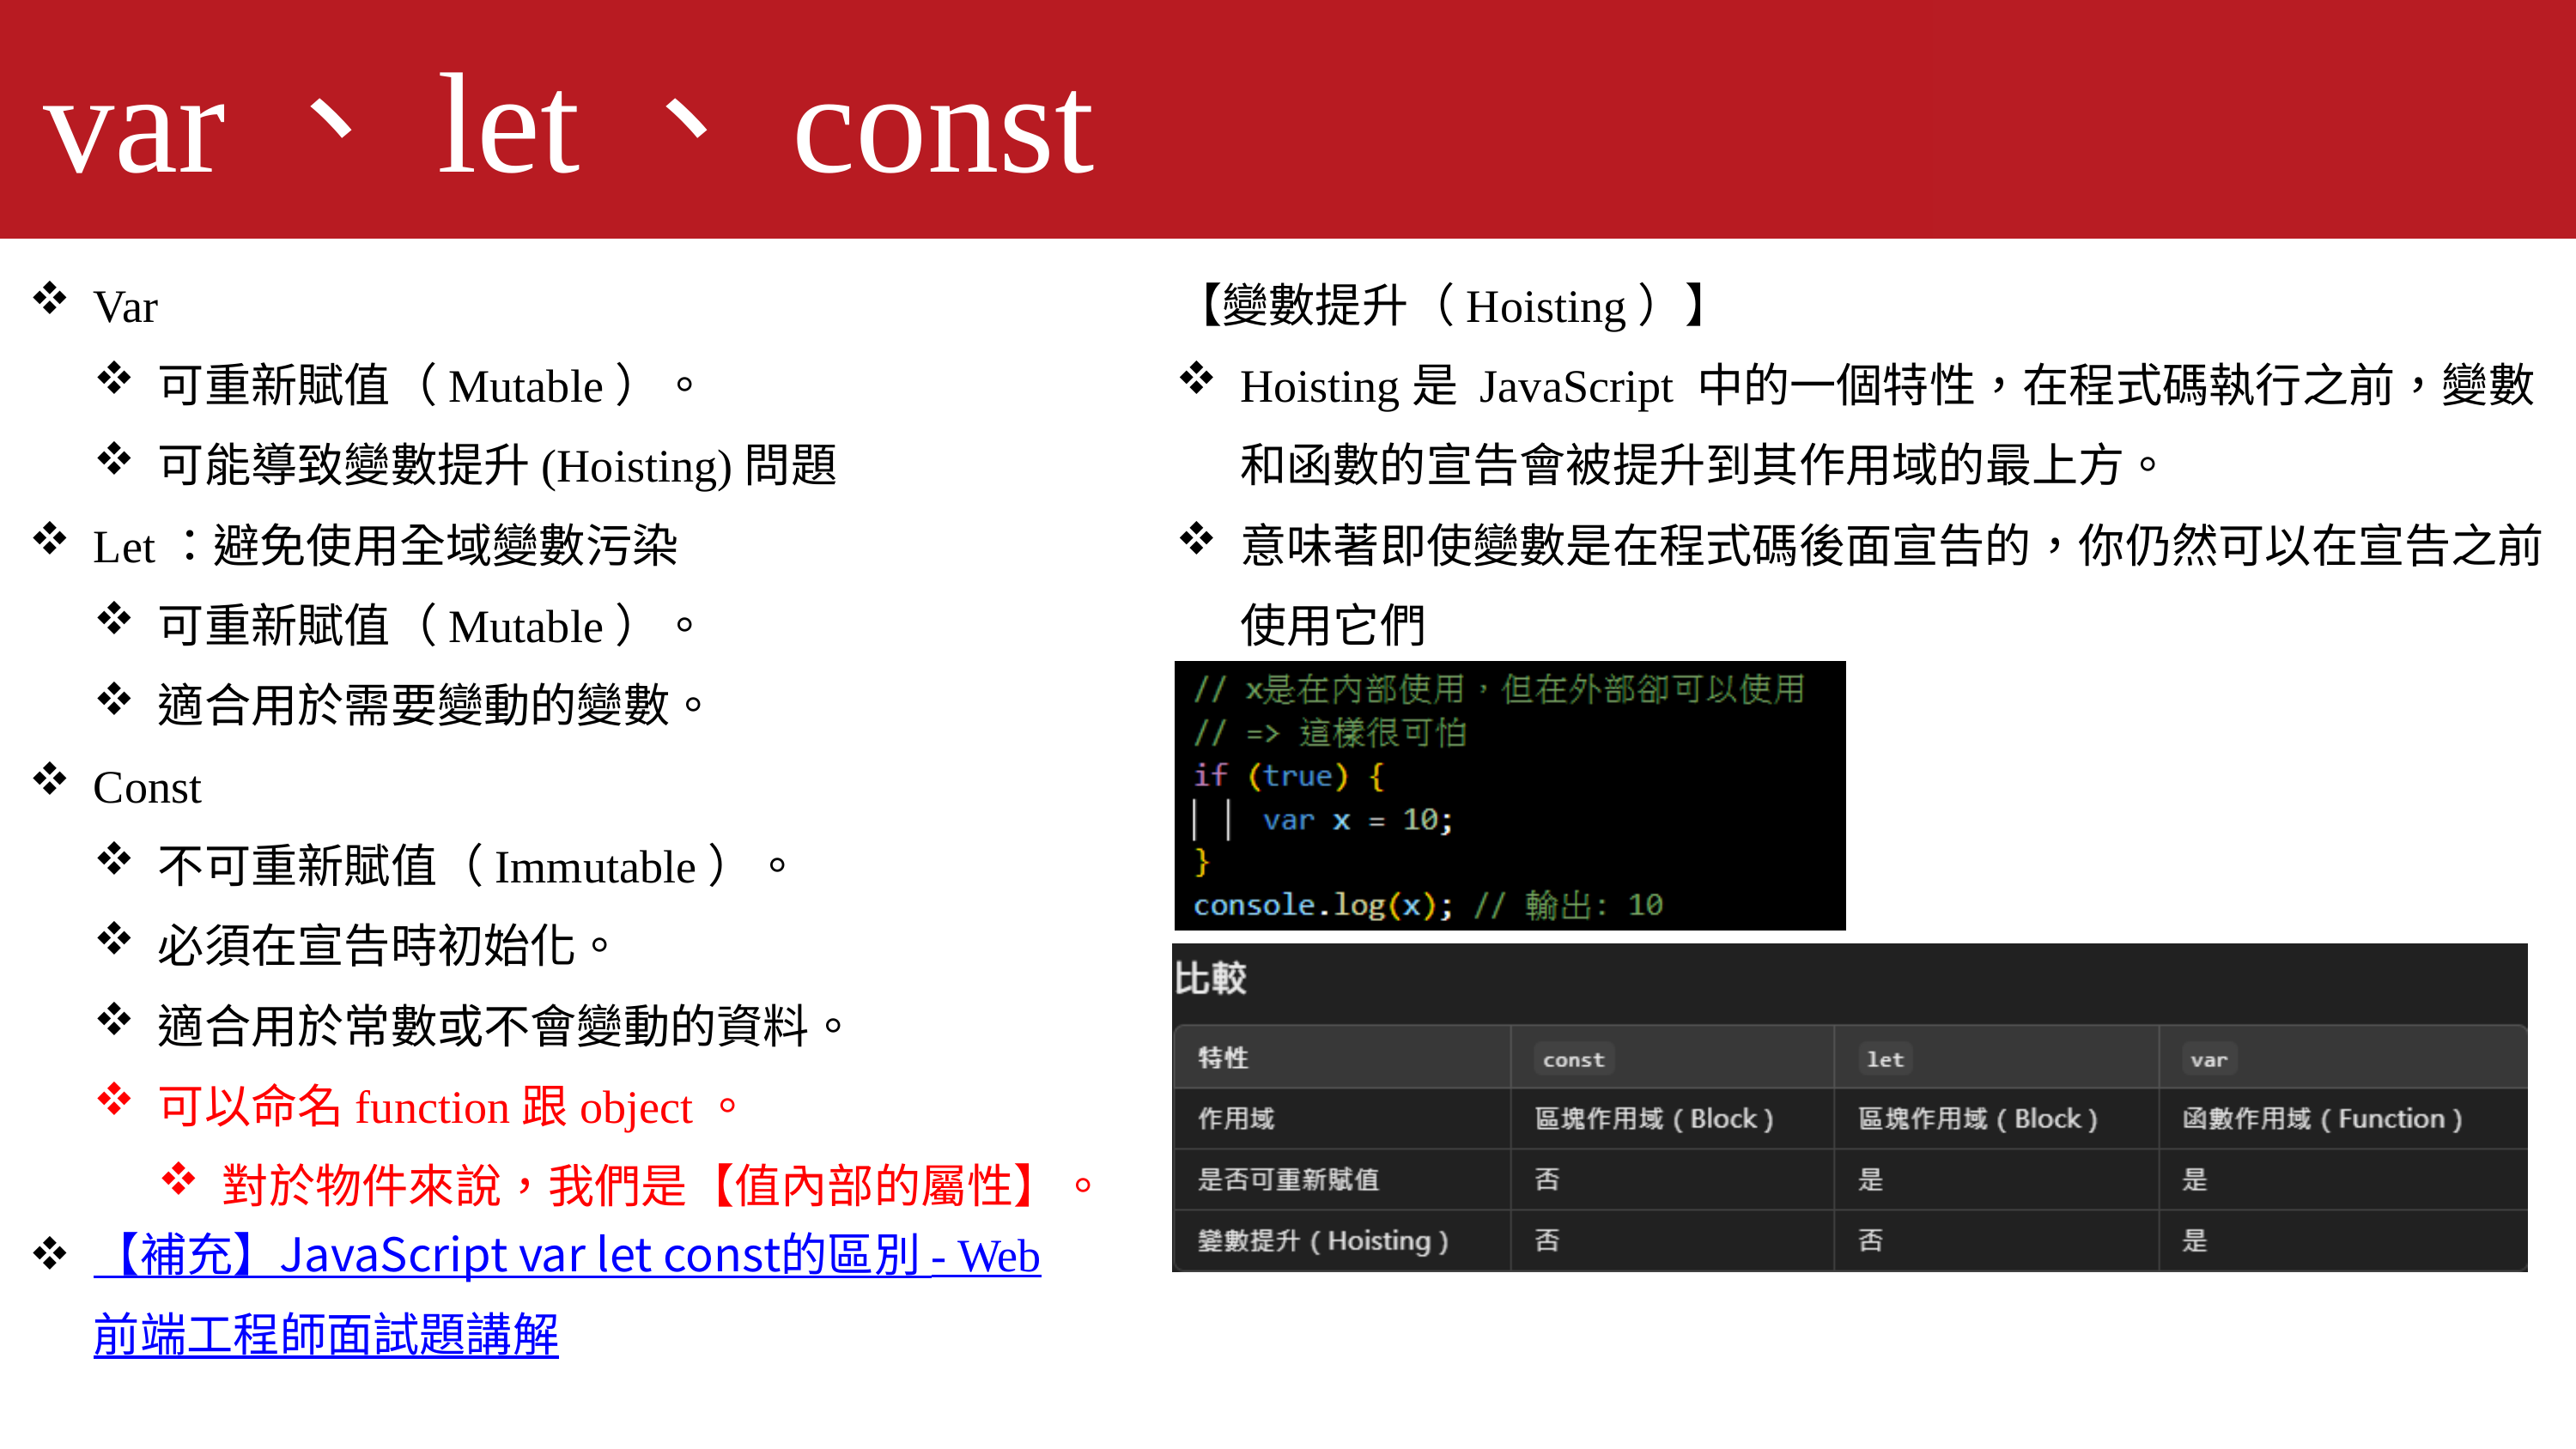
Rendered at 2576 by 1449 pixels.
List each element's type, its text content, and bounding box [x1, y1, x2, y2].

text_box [0, 0, 2576, 239]
picture [1172, 943, 2529, 1272]
picture [1175, 661, 1847, 931]
text_box Var 可重新賦值（Mutable）。 可能導致變數提升(Hoisting)問題 Let：避免使用全域變數污染 可重新賦值（Mutable）。 適合用於需要變動的變數。 Const 不可重新賦值（Immutable）。 必須在宣告時初始化。 適合用於常數或不會變動的資料。 可以命名function跟object。 對於物件來說，我們是【值內部的屬性】。 【補充】JavaScript var let const的區別 - Web前端工程師面試題講解 [28, 251, 1127, 1373]
text_box 【變數提升（Hoisting）】 Hoisting是 JavaScript 中的一個特性，在程式碼執行之前，變數和函數的宣告會被提升到其作用域的最上方。 意味著即使變數是在程式碼後面宣告的，你仍然可以在宣告之前使用它們 [1176, 251, 2547, 652]
